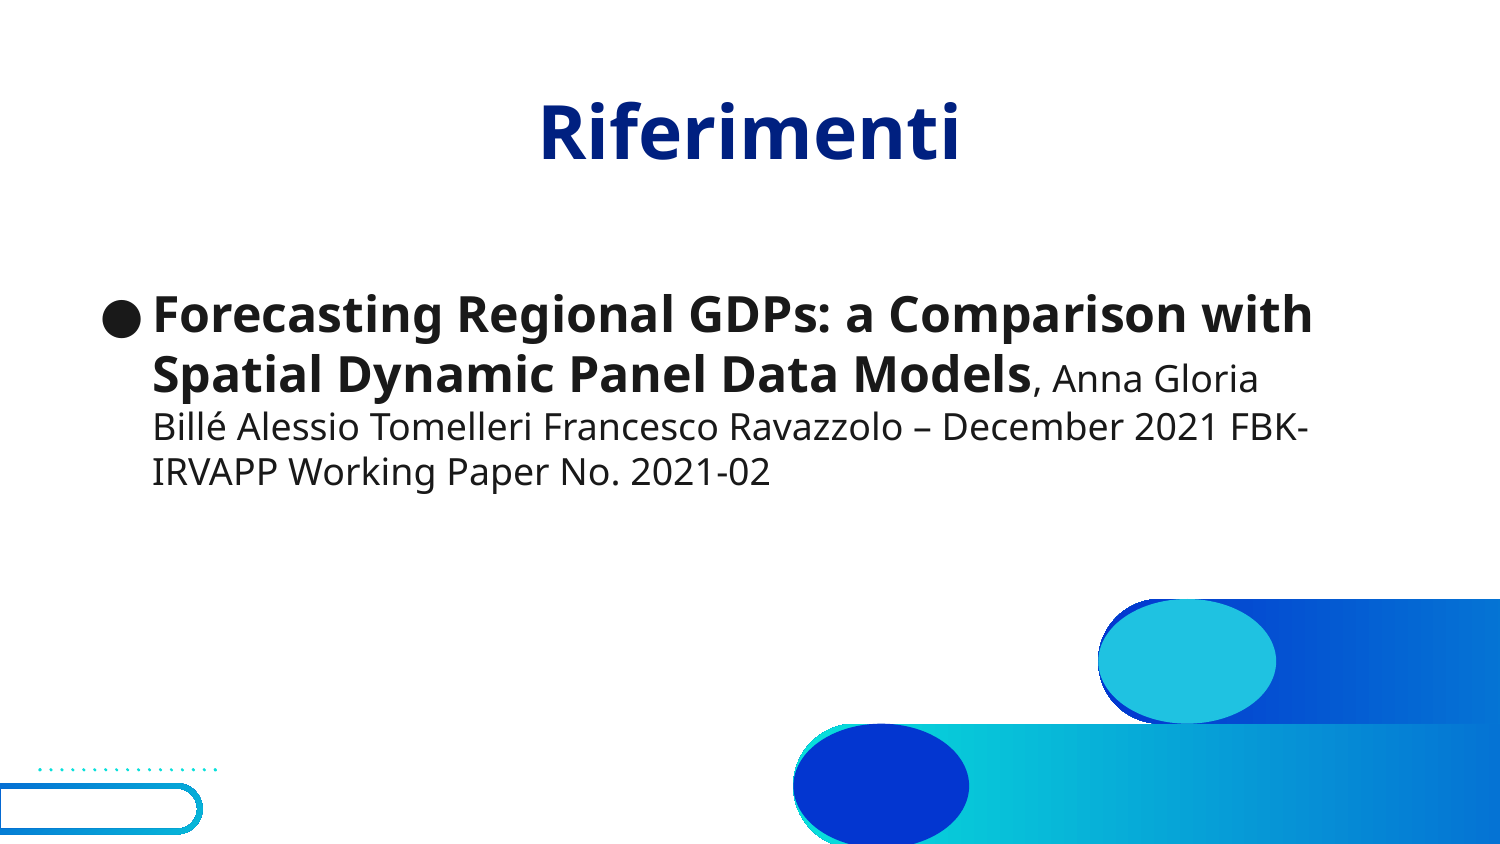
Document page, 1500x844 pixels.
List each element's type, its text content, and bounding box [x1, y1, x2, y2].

list Forecasting Regional GDPs: a Comparison with Spatial Dynamic Panel Data Models, Anna Gloria Billé Alessio Tomelleri Francesco Ravazzolo – December 2021 FBK-IRVAPP Working Paper No. 2021-02 [62, 163, 1342, 739]
title Riferimenti [118, 69, 1382, 164]
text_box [793, 723, 1500, 844]
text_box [1097, 598, 1500, 722]
